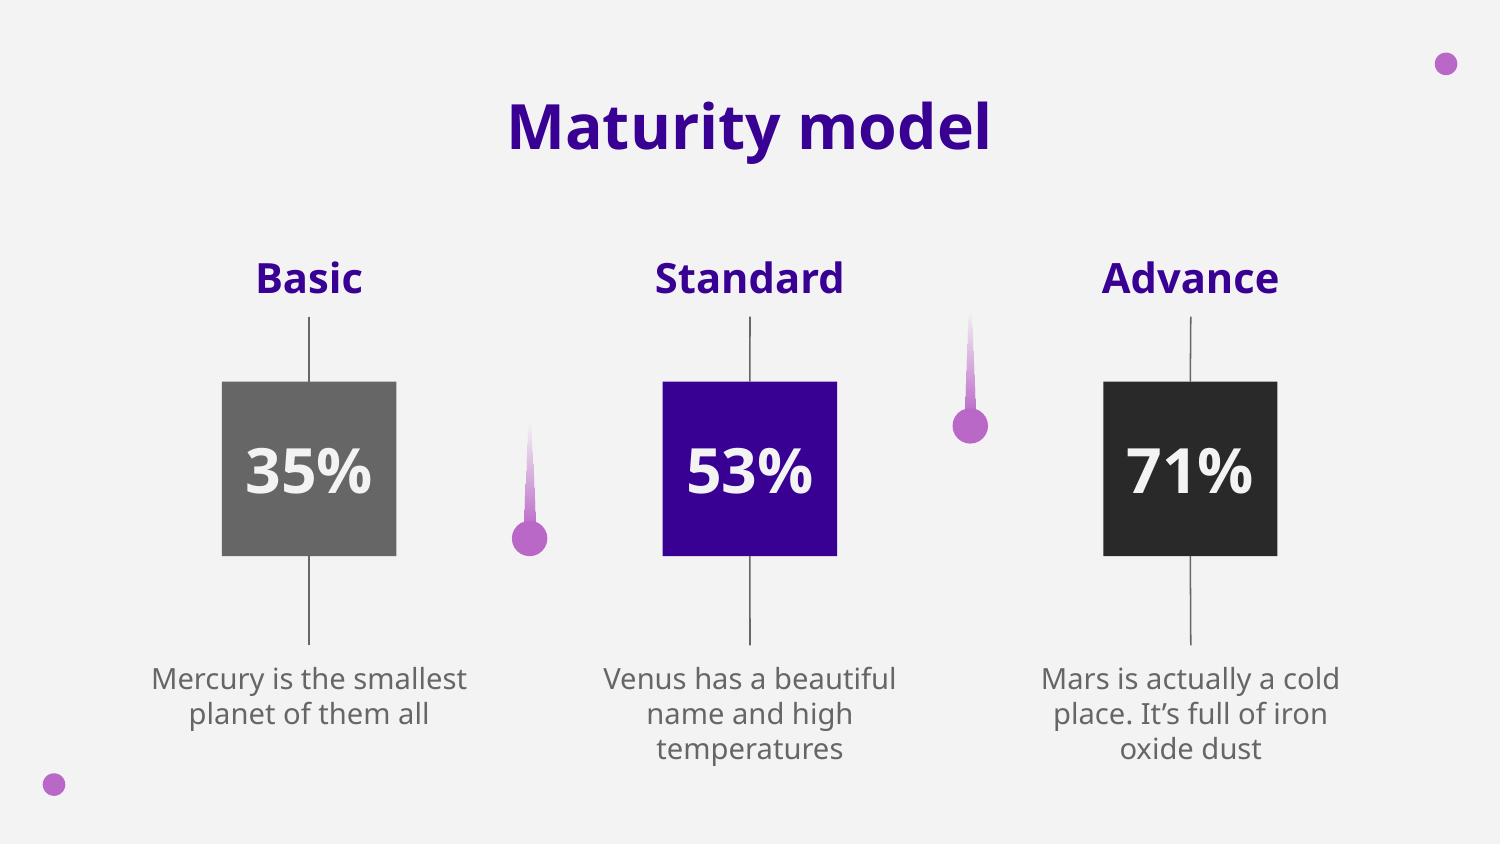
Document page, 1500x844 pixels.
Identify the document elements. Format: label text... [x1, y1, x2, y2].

title 35% [221, 381, 397, 557]
subtitle Basic [116, 238, 502, 317]
subtitle Venus has a beautiful name and high temperatures [557, 645, 943, 741]
title 71% [1103, 381, 1278, 557]
title Maturity model [116, 88, 1383, 177]
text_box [511, 397, 548, 557]
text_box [952, 284, 989, 444]
title 53% [662, 381, 838, 557]
subtitle Mars is actually a cold place. It’s full of iron oxide dust [998, 645, 1384, 741]
subtitle Mercury is the smallest planet of them all [116, 645, 502, 741]
subtitle Advance [998, 238, 1384, 317]
subtitle Standard [557, 238, 943, 317]
